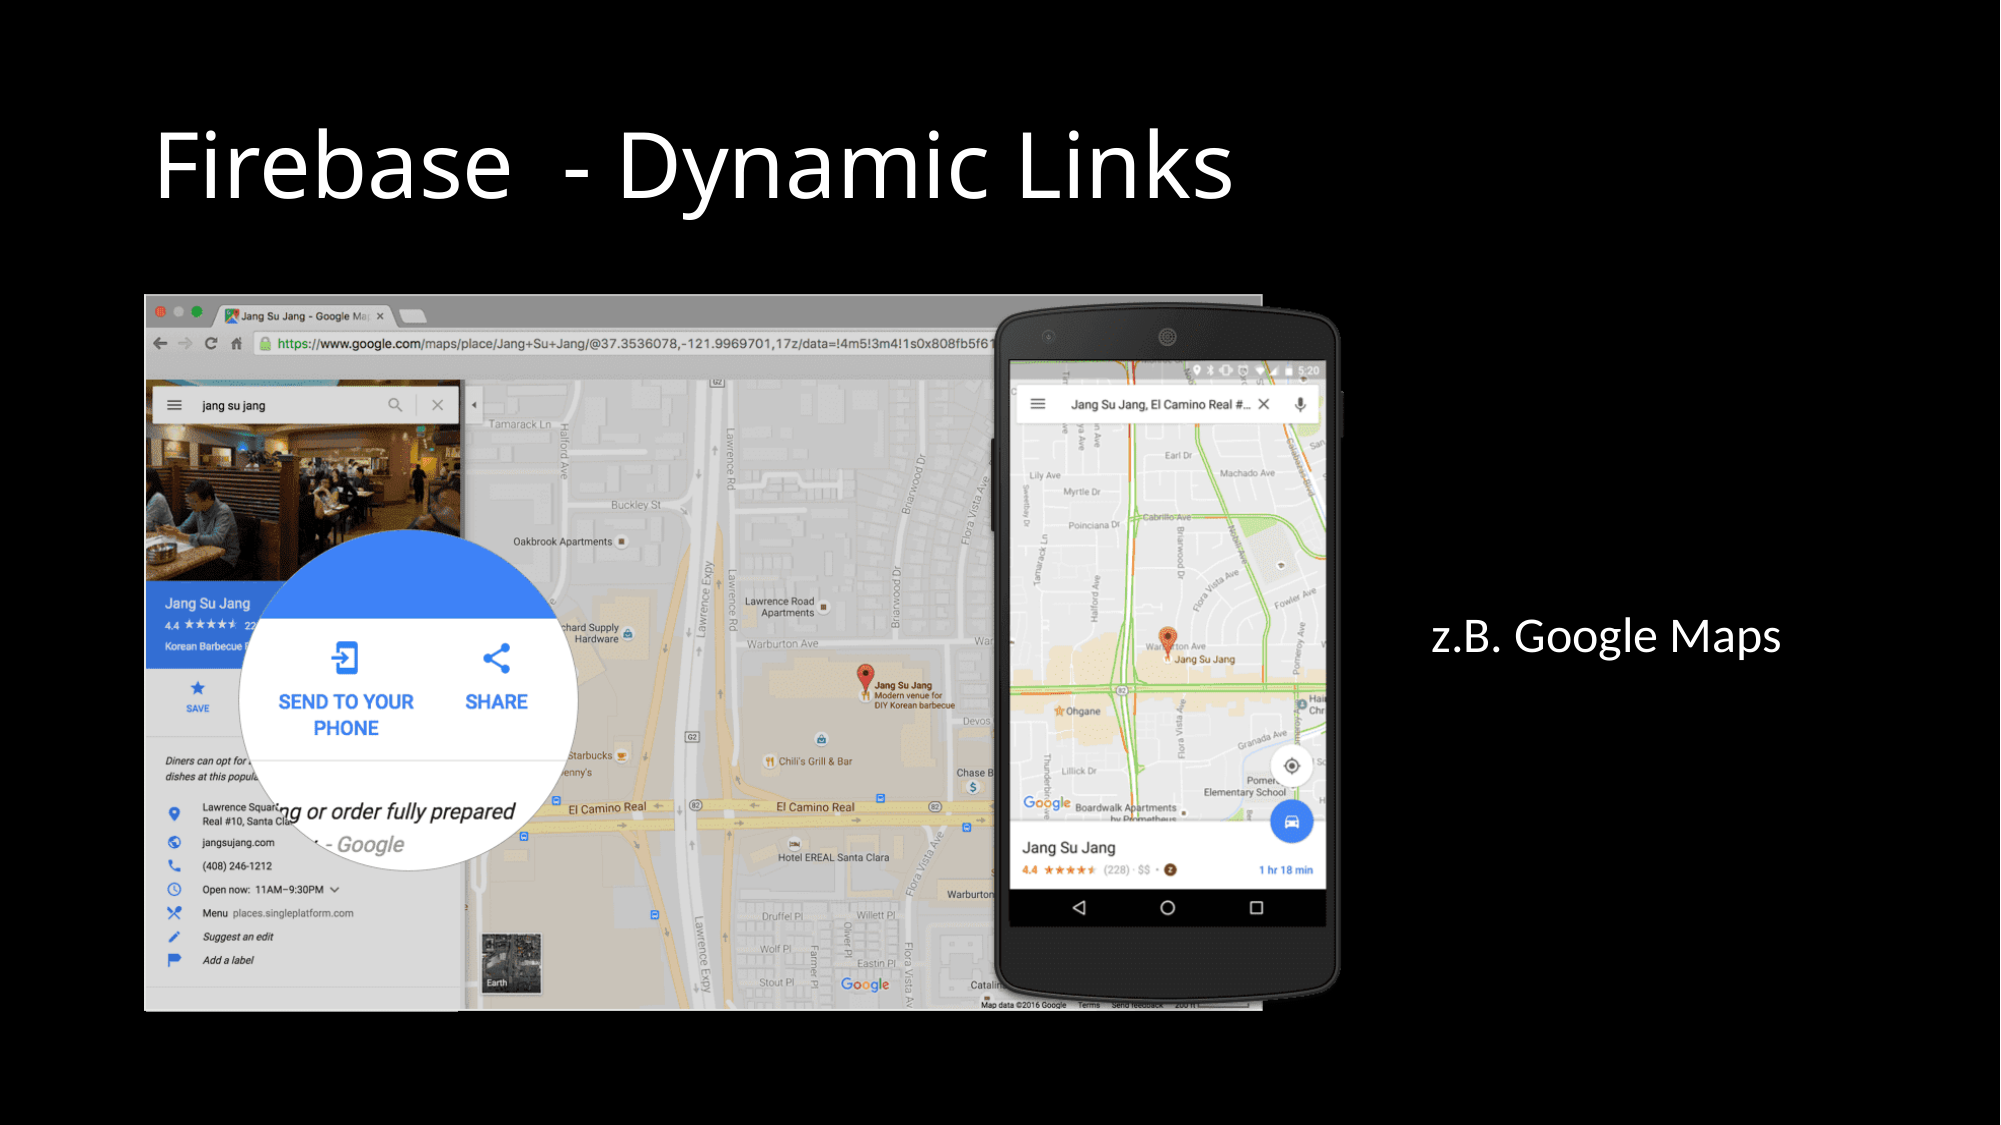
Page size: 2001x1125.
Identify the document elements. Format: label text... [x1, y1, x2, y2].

title Firebase - Dynamic Links [137, 59, 1863, 278]
text_box z.B. Google Maps [1416, 594, 1981, 670]
picture [144, 292, 1352, 1013]
